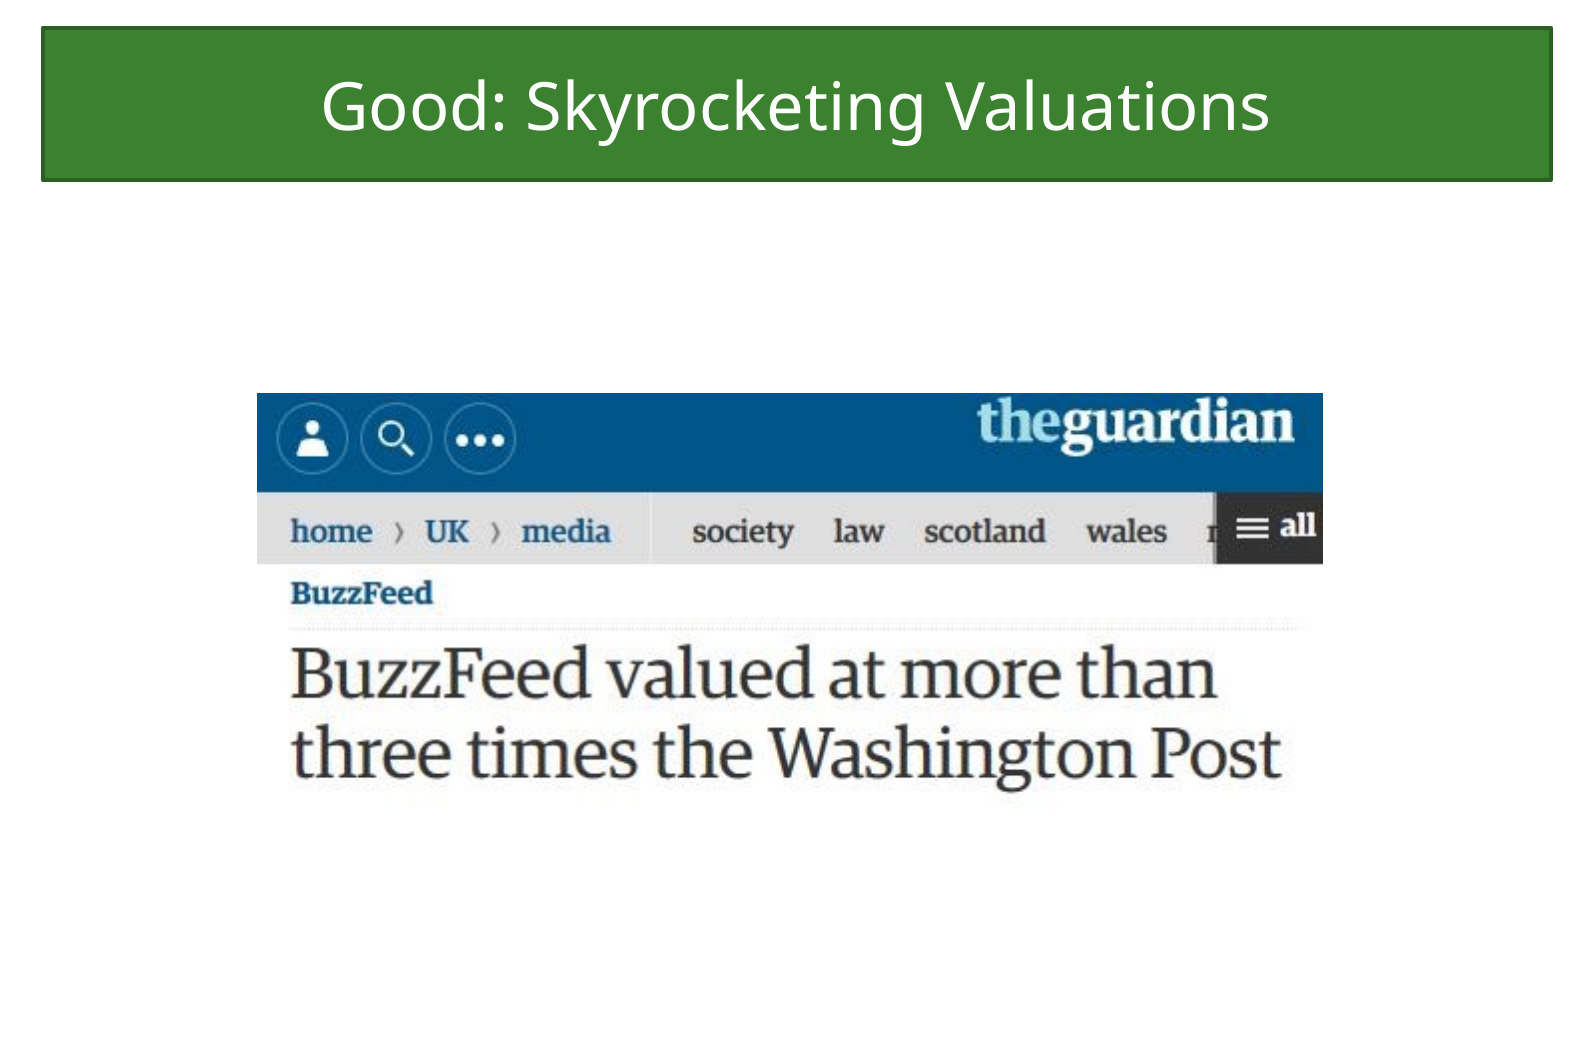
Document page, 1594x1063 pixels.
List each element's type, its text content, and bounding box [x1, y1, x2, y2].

title Good: Skyrocketing Valuations [41, 26, 1553, 182]
picture [256, 392, 1323, 813]
